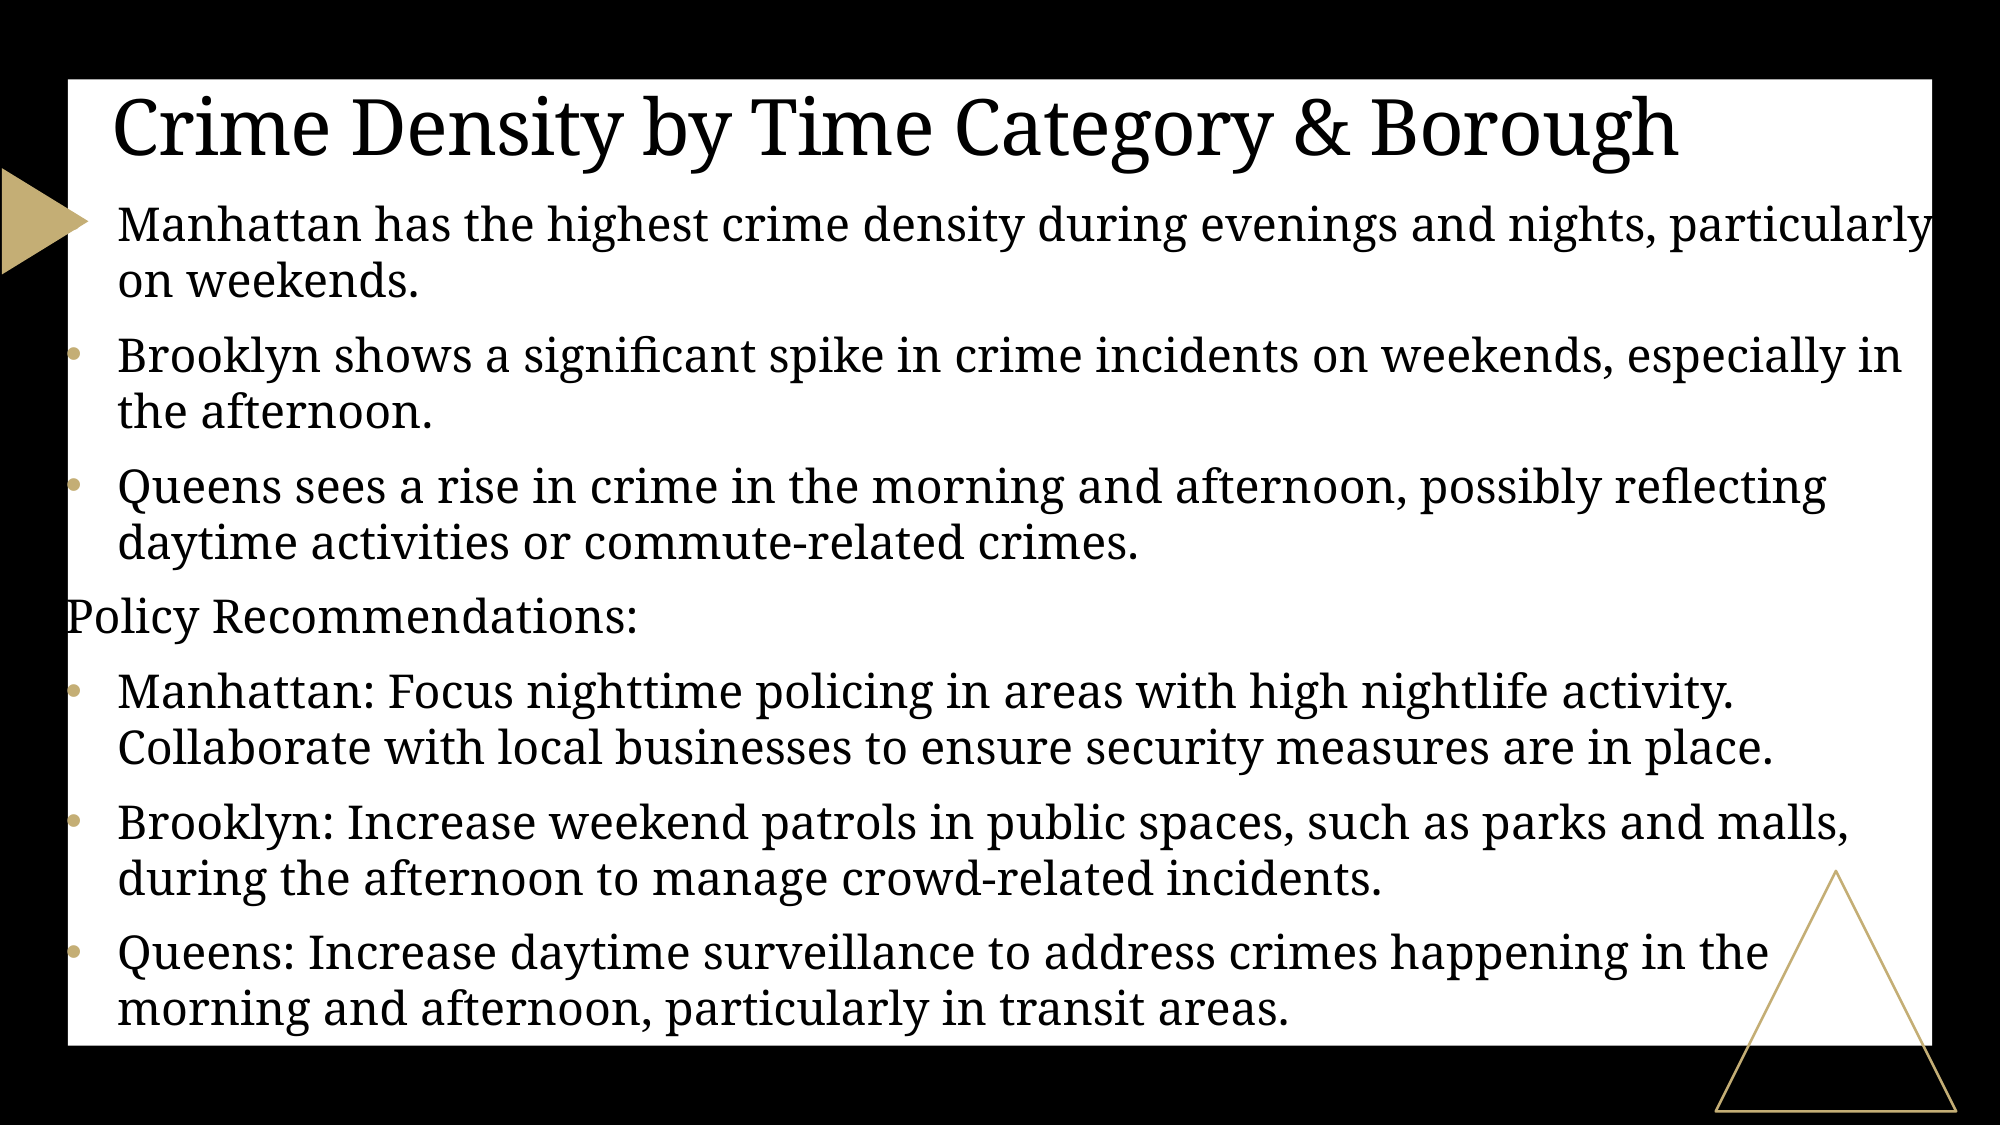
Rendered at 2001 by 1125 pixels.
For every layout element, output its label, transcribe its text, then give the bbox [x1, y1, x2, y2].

list Manhattan has the highest crime density during evenings and nights, particularly on weekends. Brooklyn shows a significant spike in crime incidents on weekends, especially in the afternoon. Queens sees a rise in crime in the morning and afternoon, possibly reflecting daytime activities or commute-related crimes. Policy Recommendations: Manhattan: Focus nighttime policing in areas with high nightlife activity. Collaborate with local businesses to ensure security measures are in place. Brooklyn: Increase weekend patrols in public spaces, such as parks and malls, during the afternoon to manage crowd-related incidents. Queens: Increase daytime surveillance to address crimes happening in the morning and afternoon, particularly in transit areas. [65, 187, 1957, 1049]
title Crime Density by Time Category & Borough [96, 55, 1935, 205]
